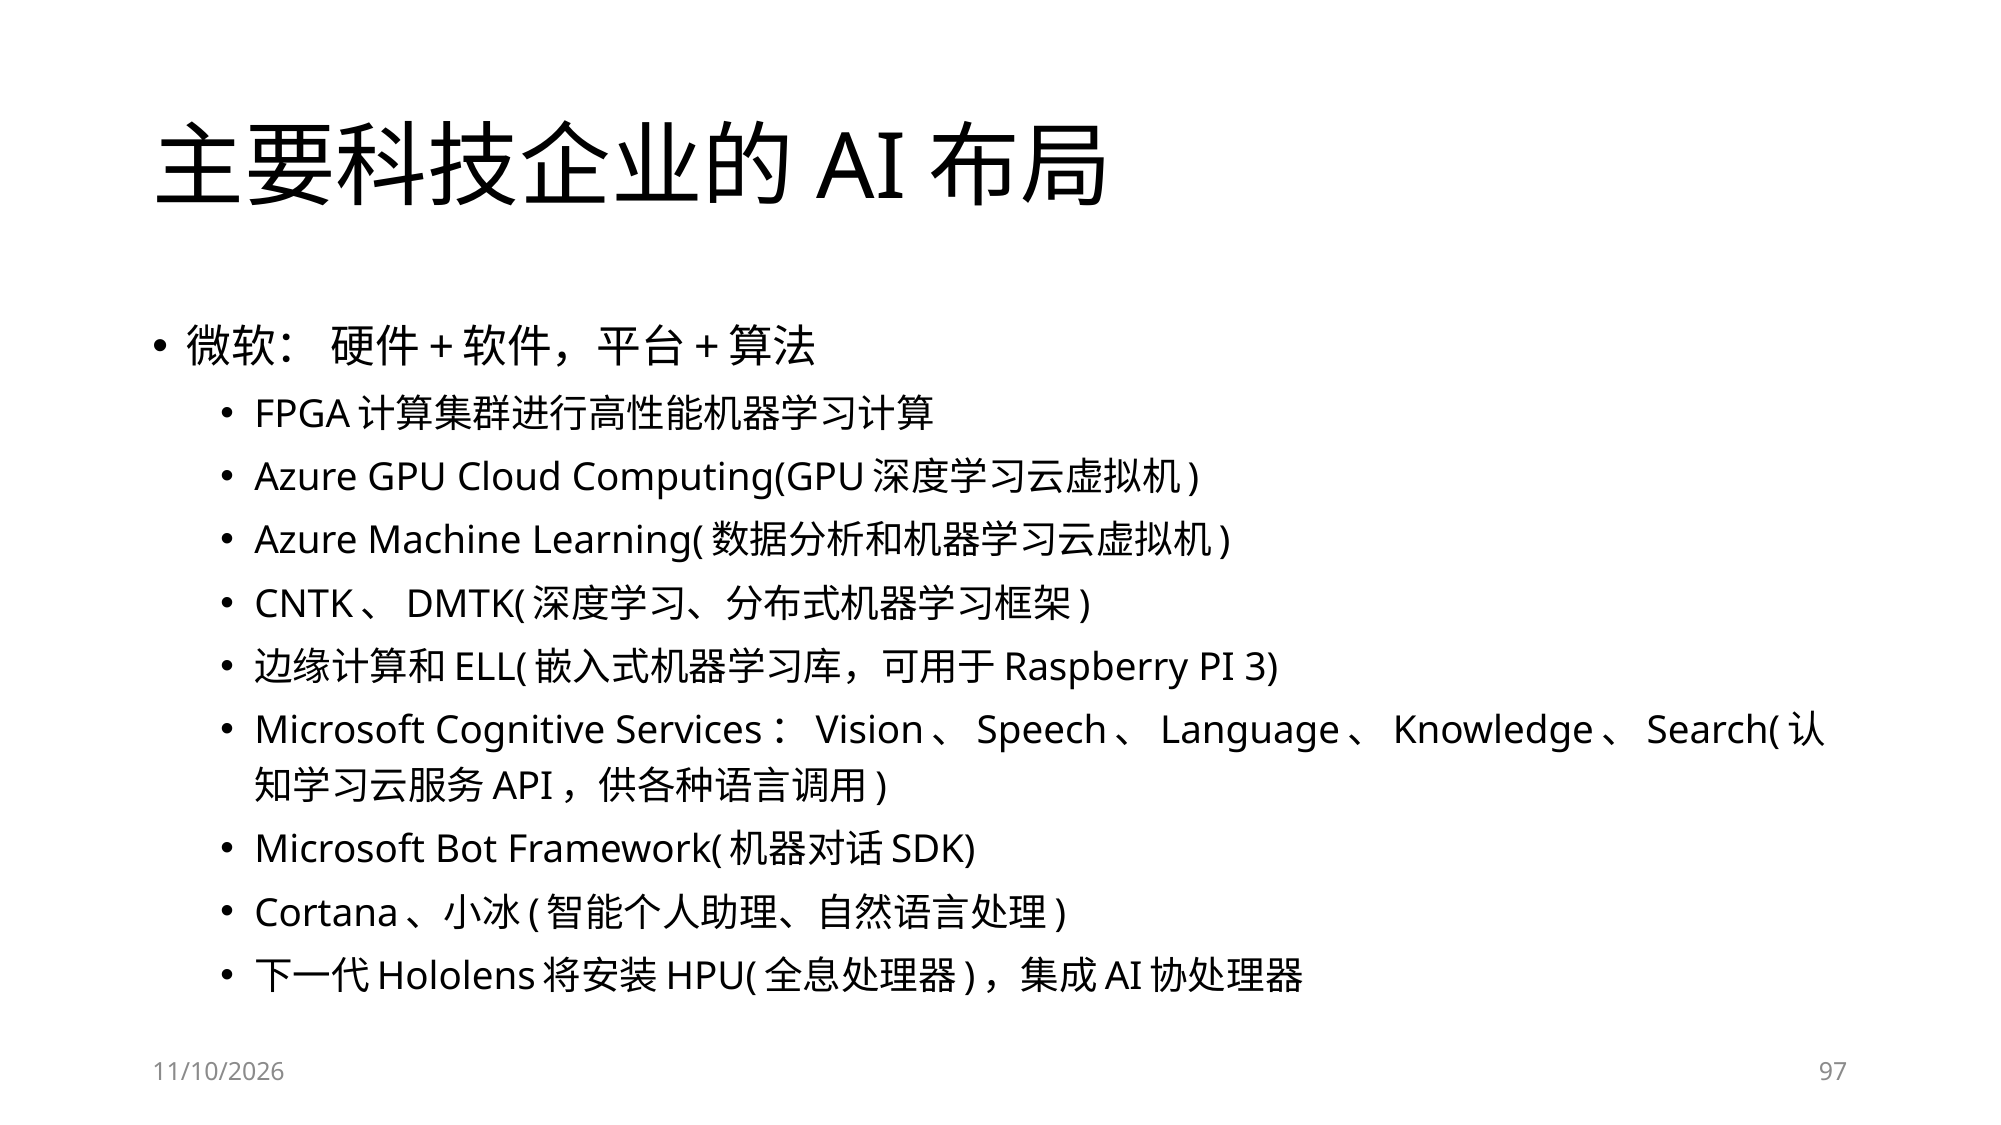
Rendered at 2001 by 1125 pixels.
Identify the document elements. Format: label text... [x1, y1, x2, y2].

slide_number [137, 1042, 588, 1103]
slide_number 97 [1412, 1042, 1863, 1103]
list 微软： 硬件+软件，平台+算法 FPGA计算集群进行高性能机器学习计算 Azure GPU Cloud Computing(GPU深度学习云虚拟机) Azure Machine Learning(数据分析和机器学习云虚拟机) CNTK、DMTK(深度学习、分布式机器学习框架) 边缘计算和ELL(嵌入式机器学习库，可用于Raspberry PI 3) Microsoft Cognitive Services：Vision、Speech、Language、Knowledge、Search(认知学习云服务API，供各种语言调用) Microsoft Bot Framework(机器对话SDK) Cortana、小冰(智能个人助理、自然语言处理) 下一代Hololens将安装HPU(全息处理器)，集成AI协处理器 [137, 299, 1863, 1014]
title 主要科技企业的AI布局 [137, 59, 1863, 278]
